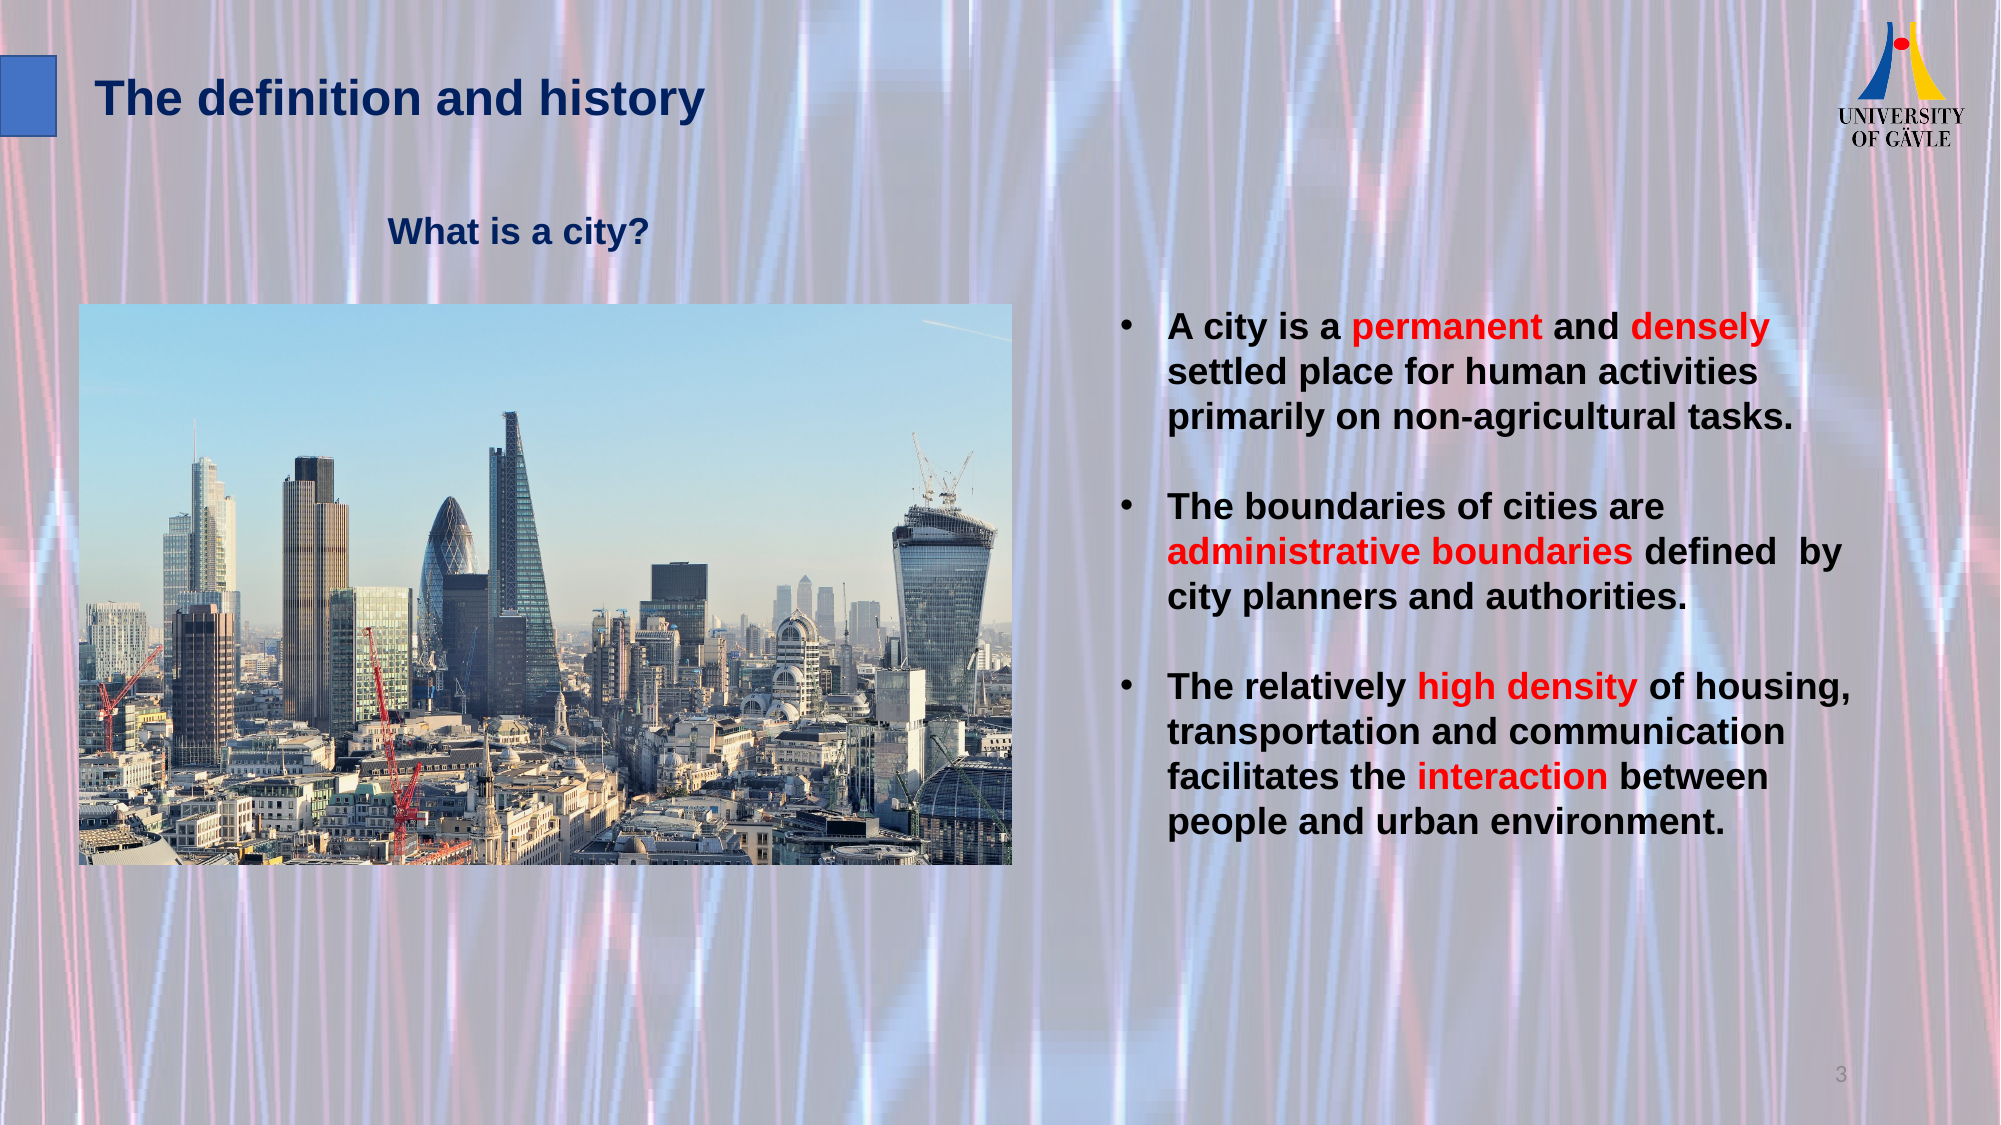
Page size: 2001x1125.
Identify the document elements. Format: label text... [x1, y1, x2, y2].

slide_number 3 [1412, 1042, 1863, 1103]
text_box A city is a permanent and densely settled place for human activities primarily on non-agricultural tasks. The boundaries of cities are administrative boundaries defined by city planners and authorities. The relatively high density of housing, transportation and communication facilitates the interaction between people and urban environment. [1105, 295, 1883, 850]
text_box [0, 55, 57, 137]
text_box What is a city? [372, 199, 714, 259]
picture [79, 304, 1012, 865]
text_box The definition and history [79, 58, 846, 133]
picture [1838, 22, 1965, 147]
